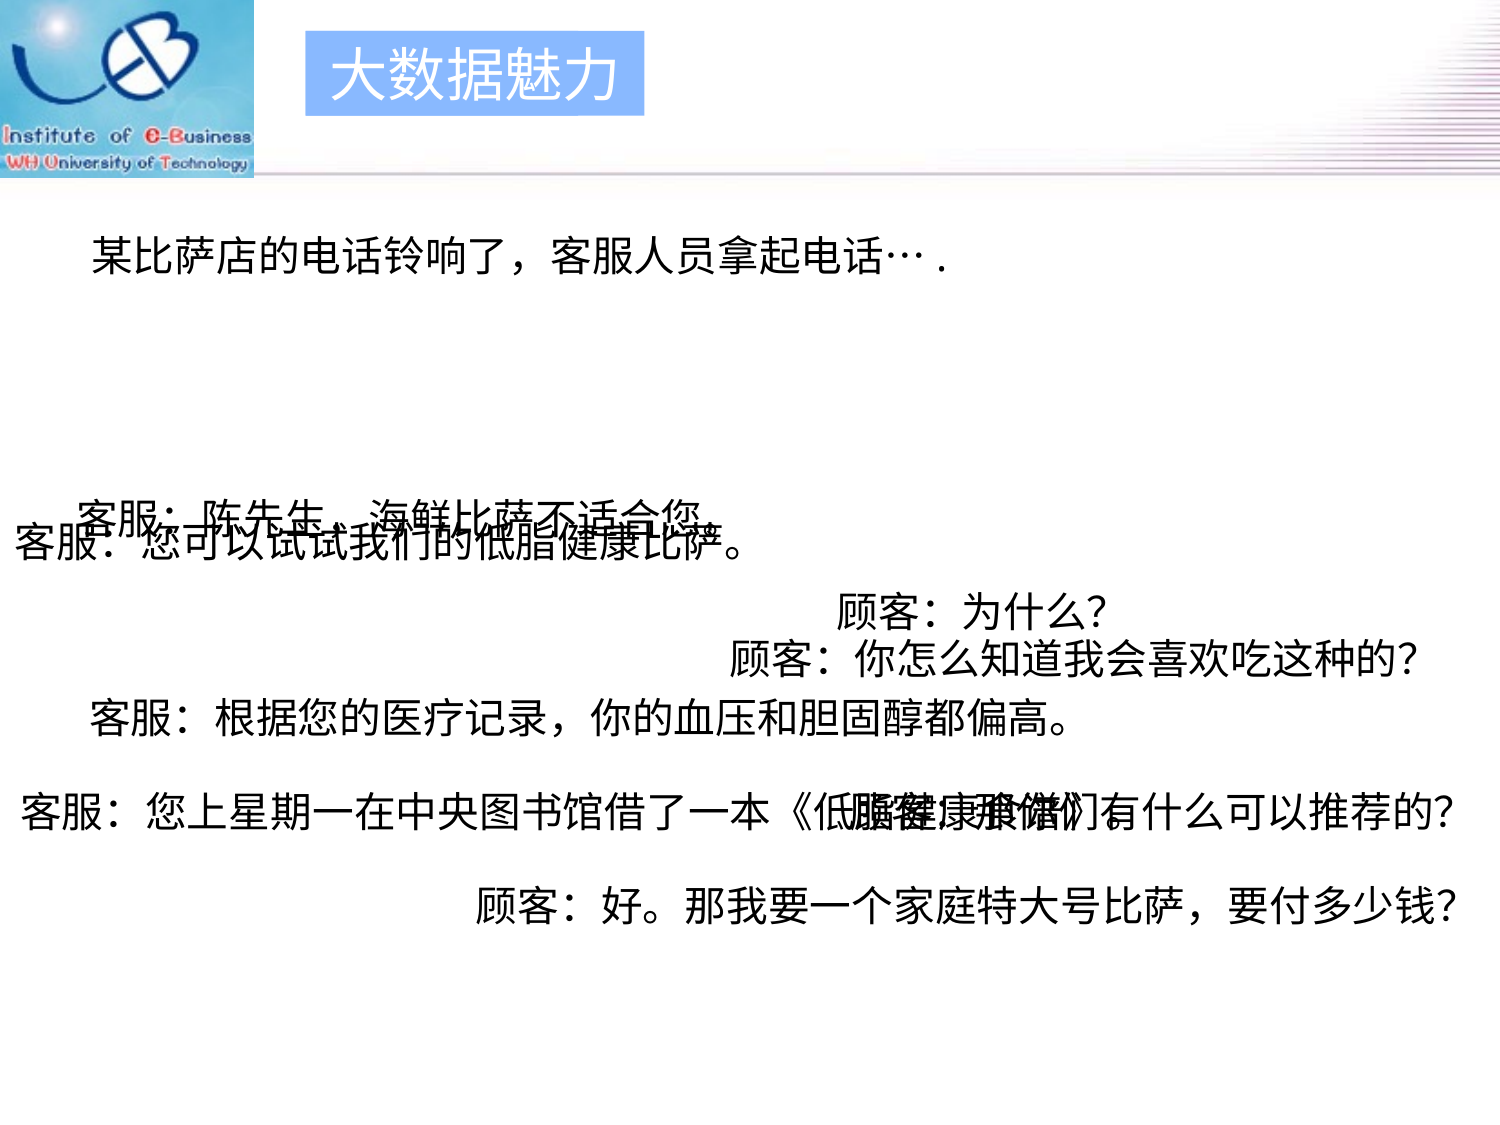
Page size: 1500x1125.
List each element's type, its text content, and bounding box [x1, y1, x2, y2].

text_box 客服：您可以试试我们的低脂健康比萨。 [0, 508, 1453, 574]
text_box 顾客：为什么？ [821, 578, 1144, 625]
picture [0, 0, 1500, 1125]
text_box 顾客：你怎么知道我会喜欢吃这种的？ [714, 625, 1500, 691]
text_box 某比萨店的电话铃响了，客服人员拿起电话…. [76, 222, 962, 288]
text_box 客服：陈先生，海鲜比萨不适合您。 [61, 485, 760, 508]
text_box 顾客：好。那我要一个家庭特大号比萨，要付多少钱？ [461, 871, 1493, 937]
text_box 客服：根据您的医疗记录，你的血压和胆固醇都偏高。 [74, 684, 1107, 750]
text_box 客服：您上星期一在中央图书馆借了一本《低脂健康食谱》。 [5, 778, 1172, 843]
text_box 大数据魅力 [305, 30, 645, 116]
text_box 顾客：那你们有什么可以推荐的？ [1172, 778, 1491, 843]
